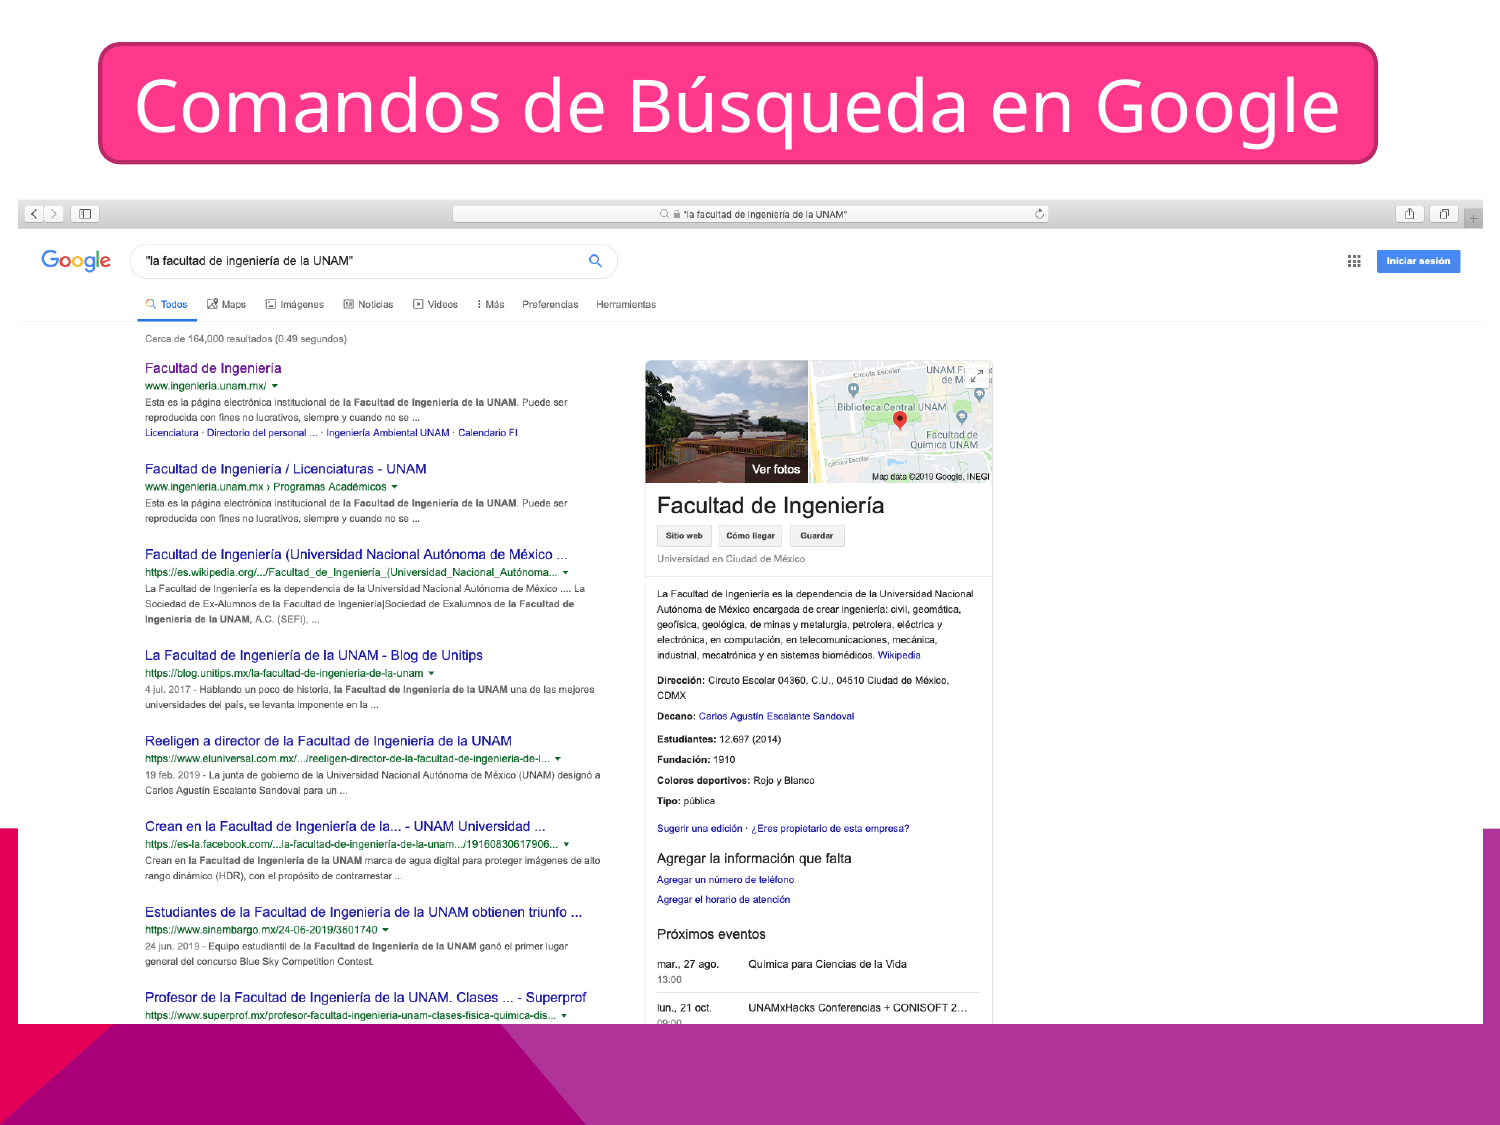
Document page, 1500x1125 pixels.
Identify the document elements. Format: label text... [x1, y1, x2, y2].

text_box Comandos de Búsqueda en Google [98, 42, 1379, 165]
picture [18, 199, 1483, 1024]
